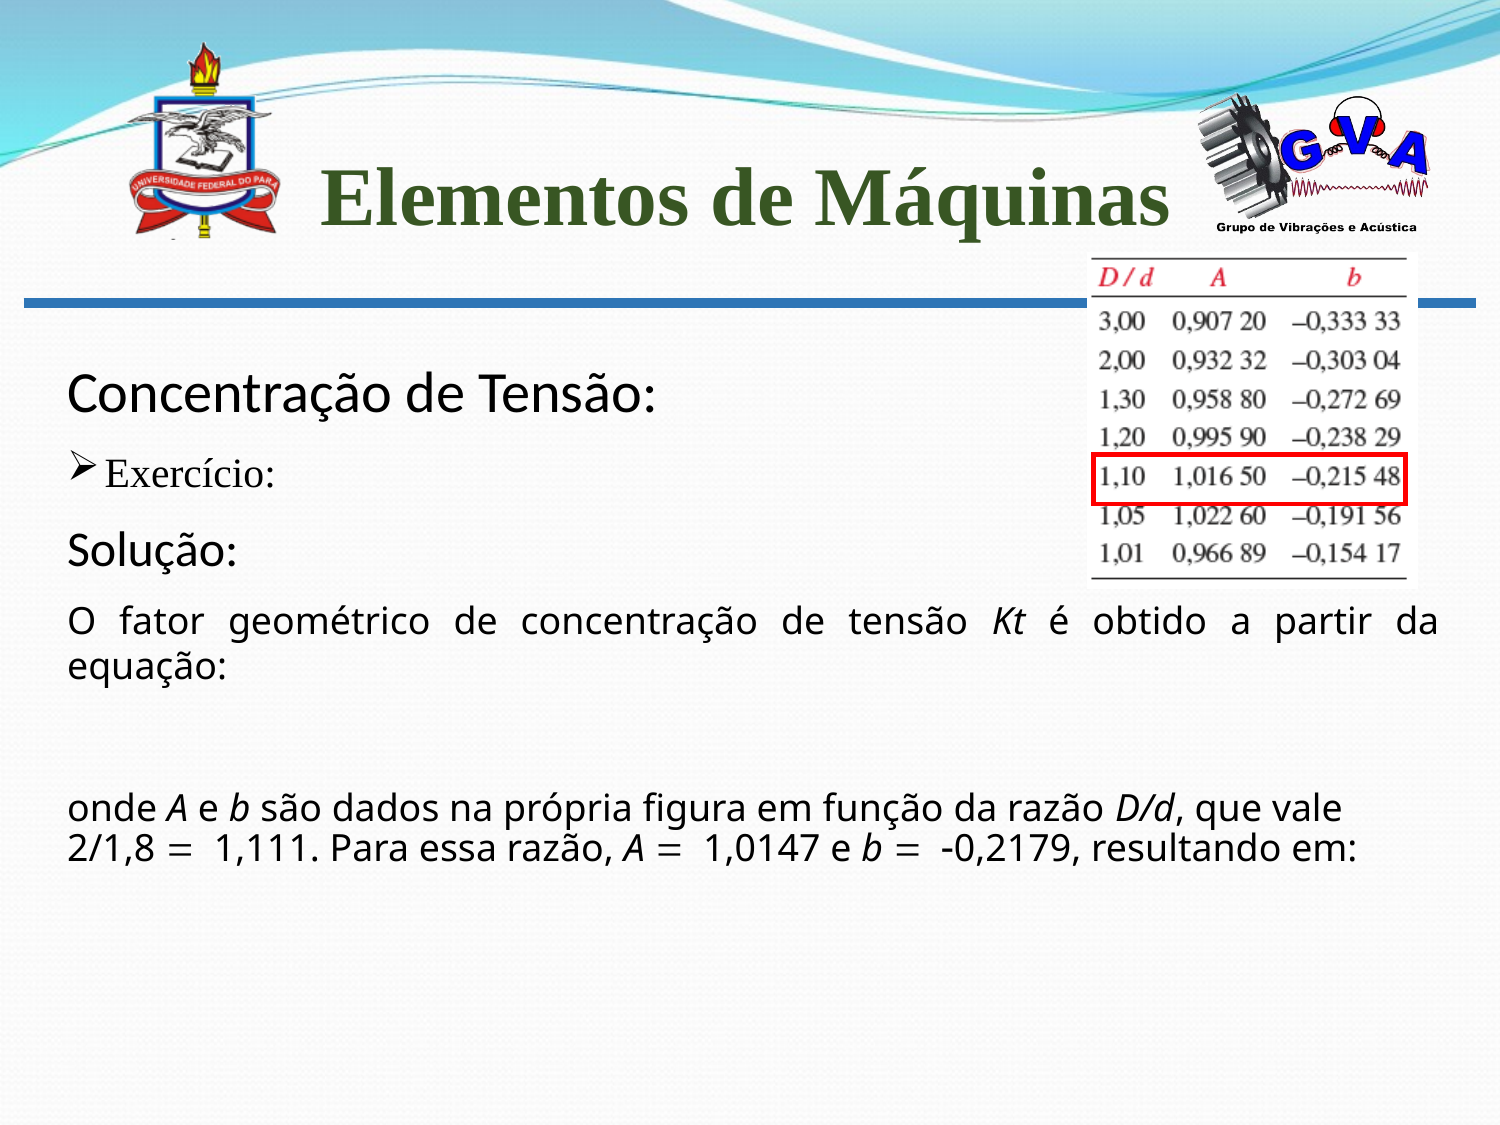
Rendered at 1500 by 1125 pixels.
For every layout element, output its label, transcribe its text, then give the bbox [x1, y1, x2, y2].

picture [0, 0, 1500, 1125]
text_box Elementos de Máquinas [79, 134, 1413, 250]
